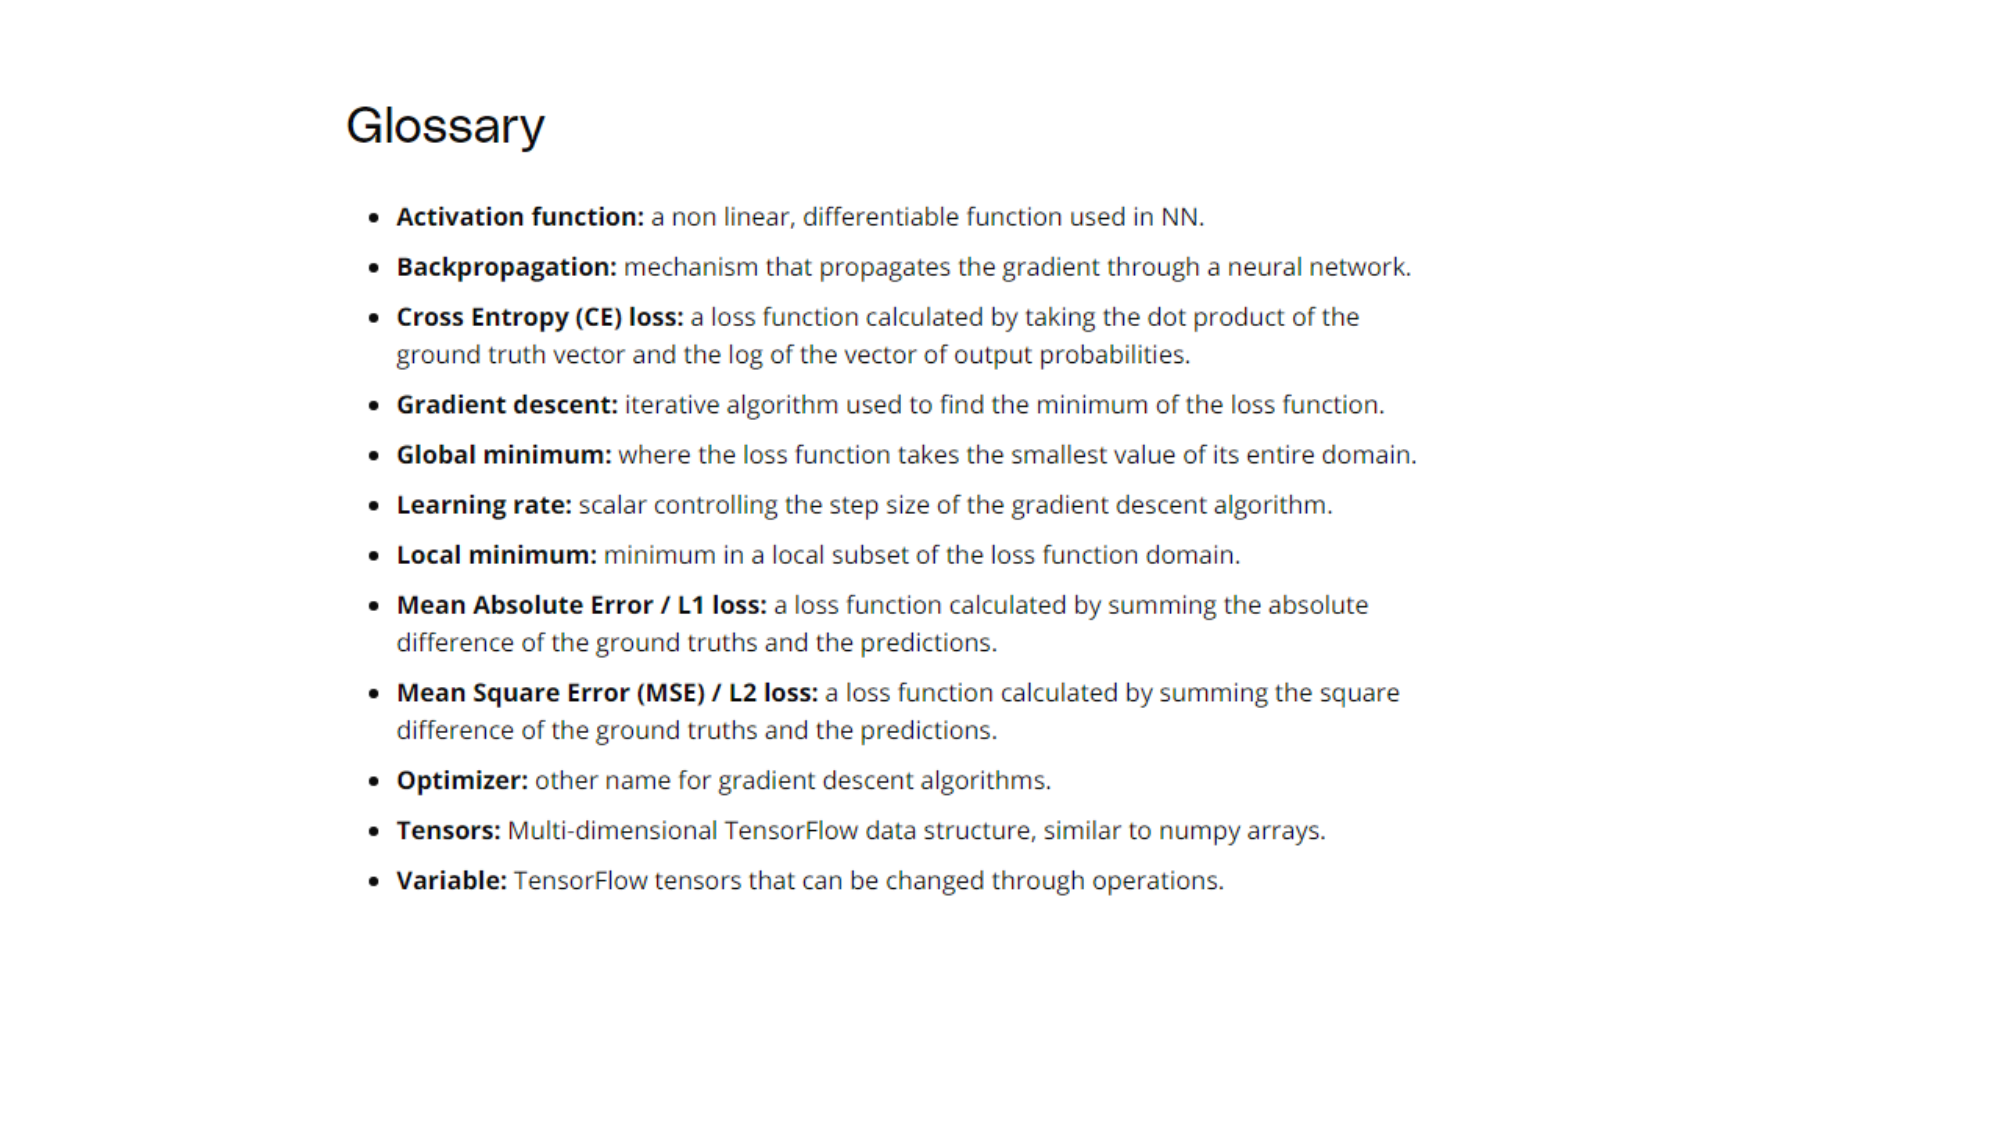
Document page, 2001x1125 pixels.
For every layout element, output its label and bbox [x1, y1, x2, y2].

picture [327, 74, 1536, 949]
